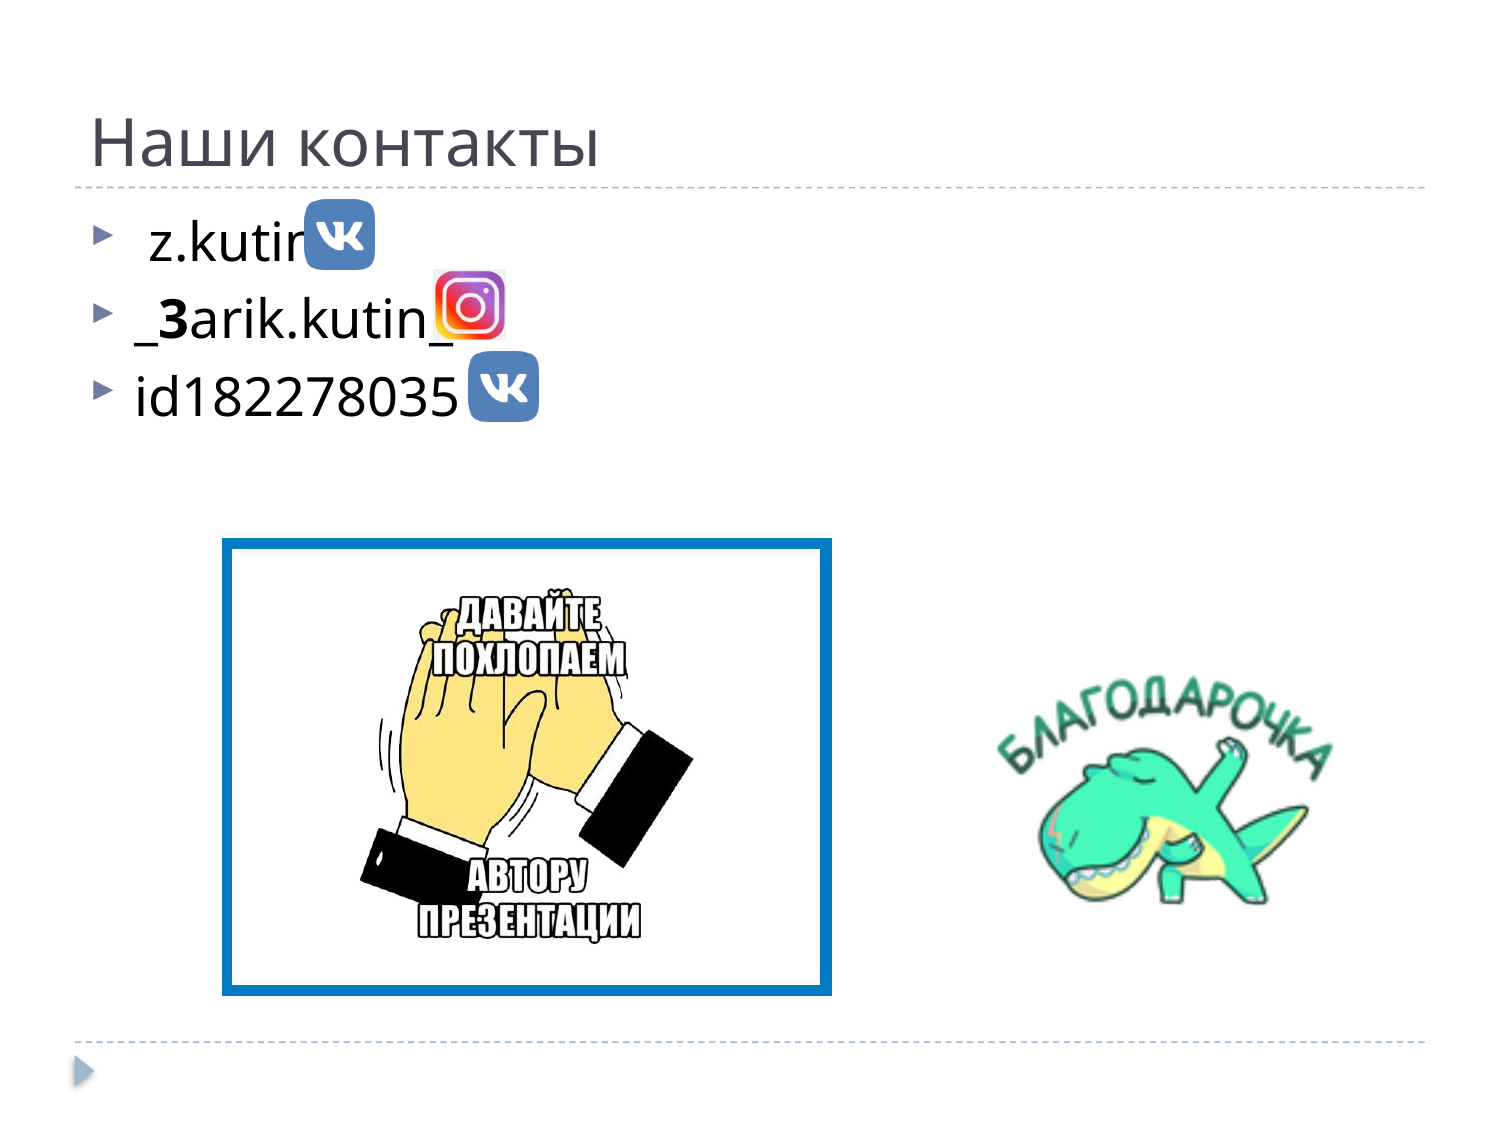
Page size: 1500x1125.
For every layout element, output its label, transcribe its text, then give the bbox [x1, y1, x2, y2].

picture [468, 351, 540, 423]
list z.kutin _3arik.kutin_ id182278035 [75, 200, 1425, 1010]
title Наши контакты [75, 24, 1425, 188]
picture [433, 269, 506, 341]
picture [222, 538, 833, 997]
picture [995, 620, 1337, 962]
picture [304, 198, 376, 270]
